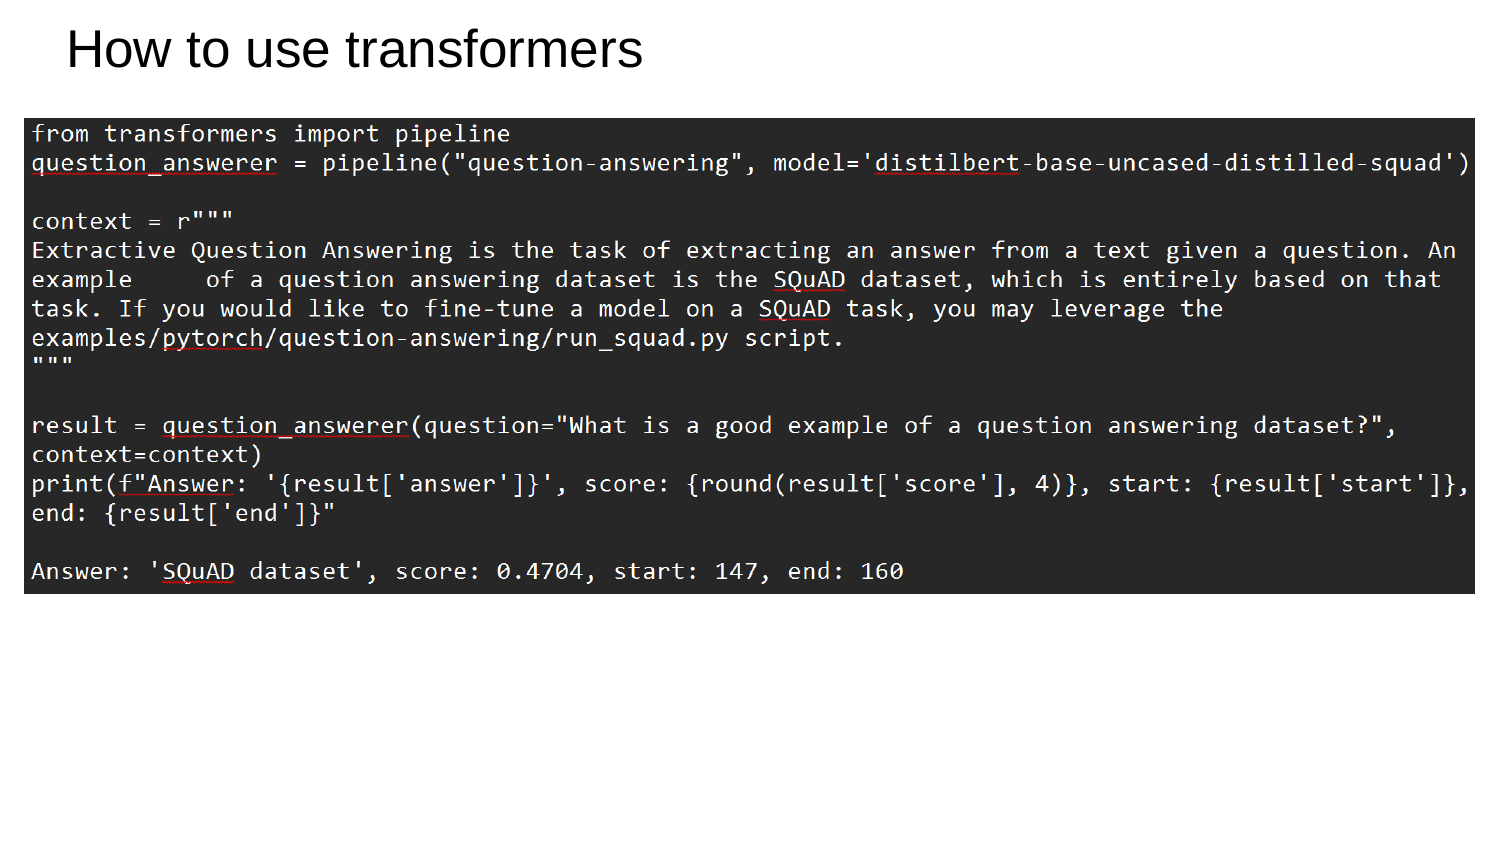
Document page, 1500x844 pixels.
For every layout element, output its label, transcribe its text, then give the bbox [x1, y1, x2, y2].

title How to use transformers [51, 0, 1449, 94]
picture [24, 118, 1476, 594]
